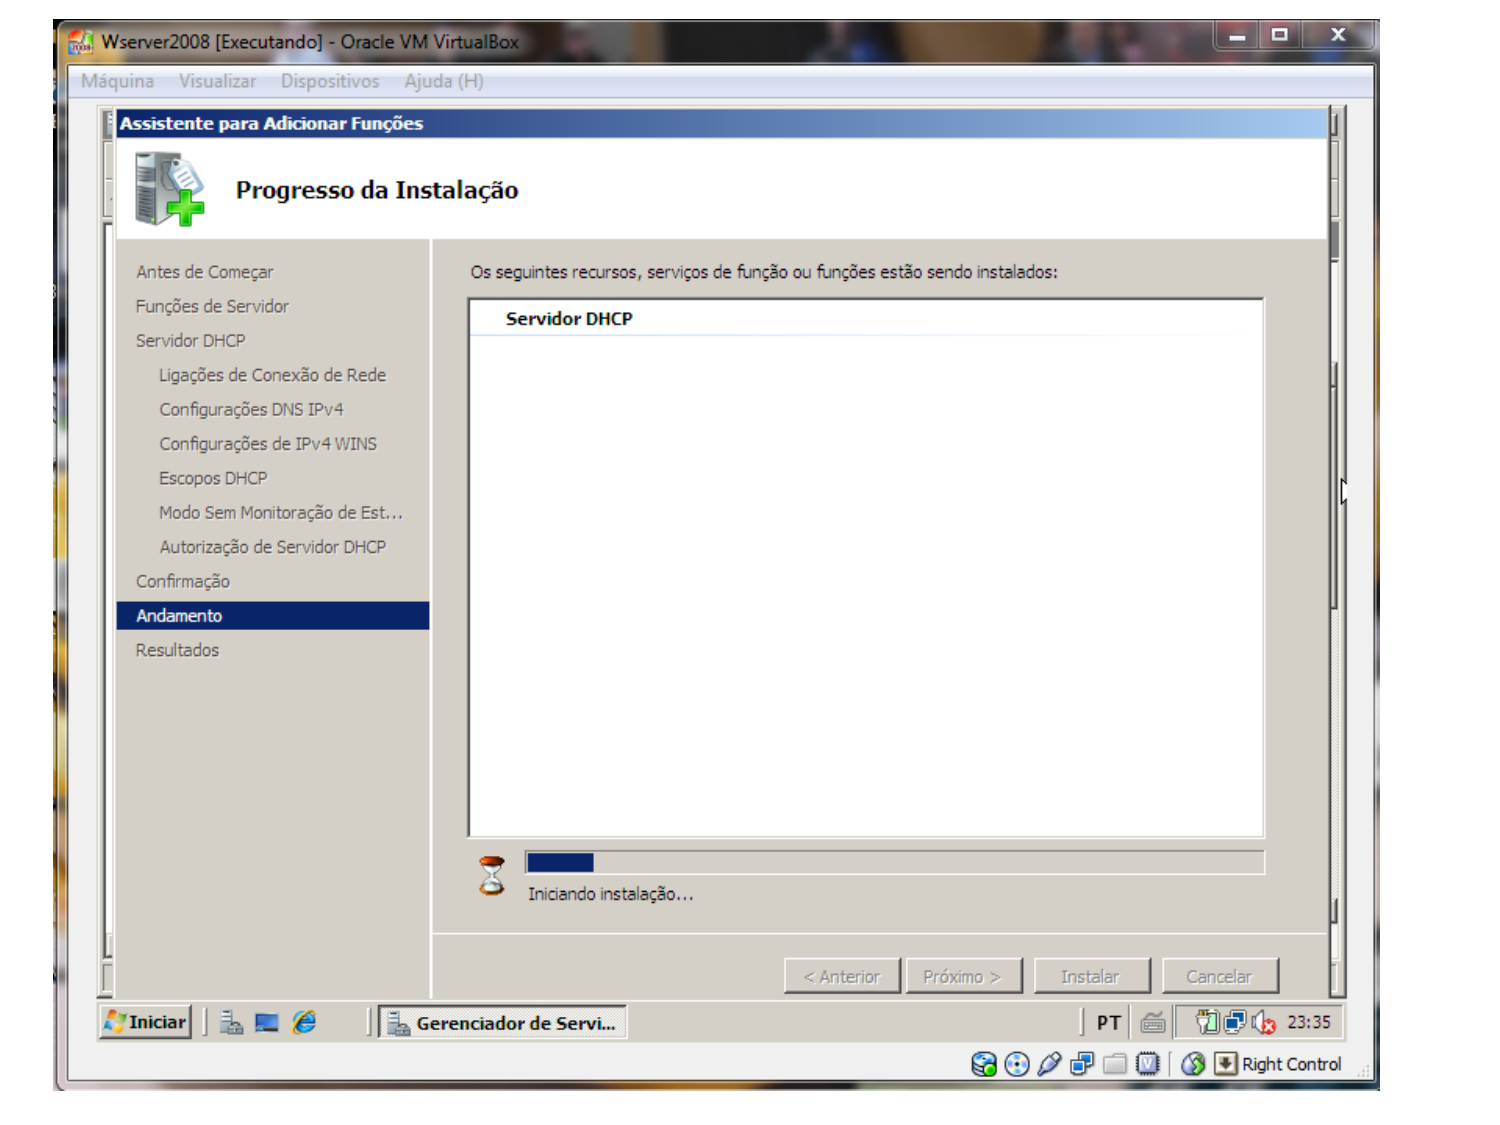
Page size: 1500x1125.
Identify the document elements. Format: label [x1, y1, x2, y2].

picture [52, 18, 1380, 1092]
